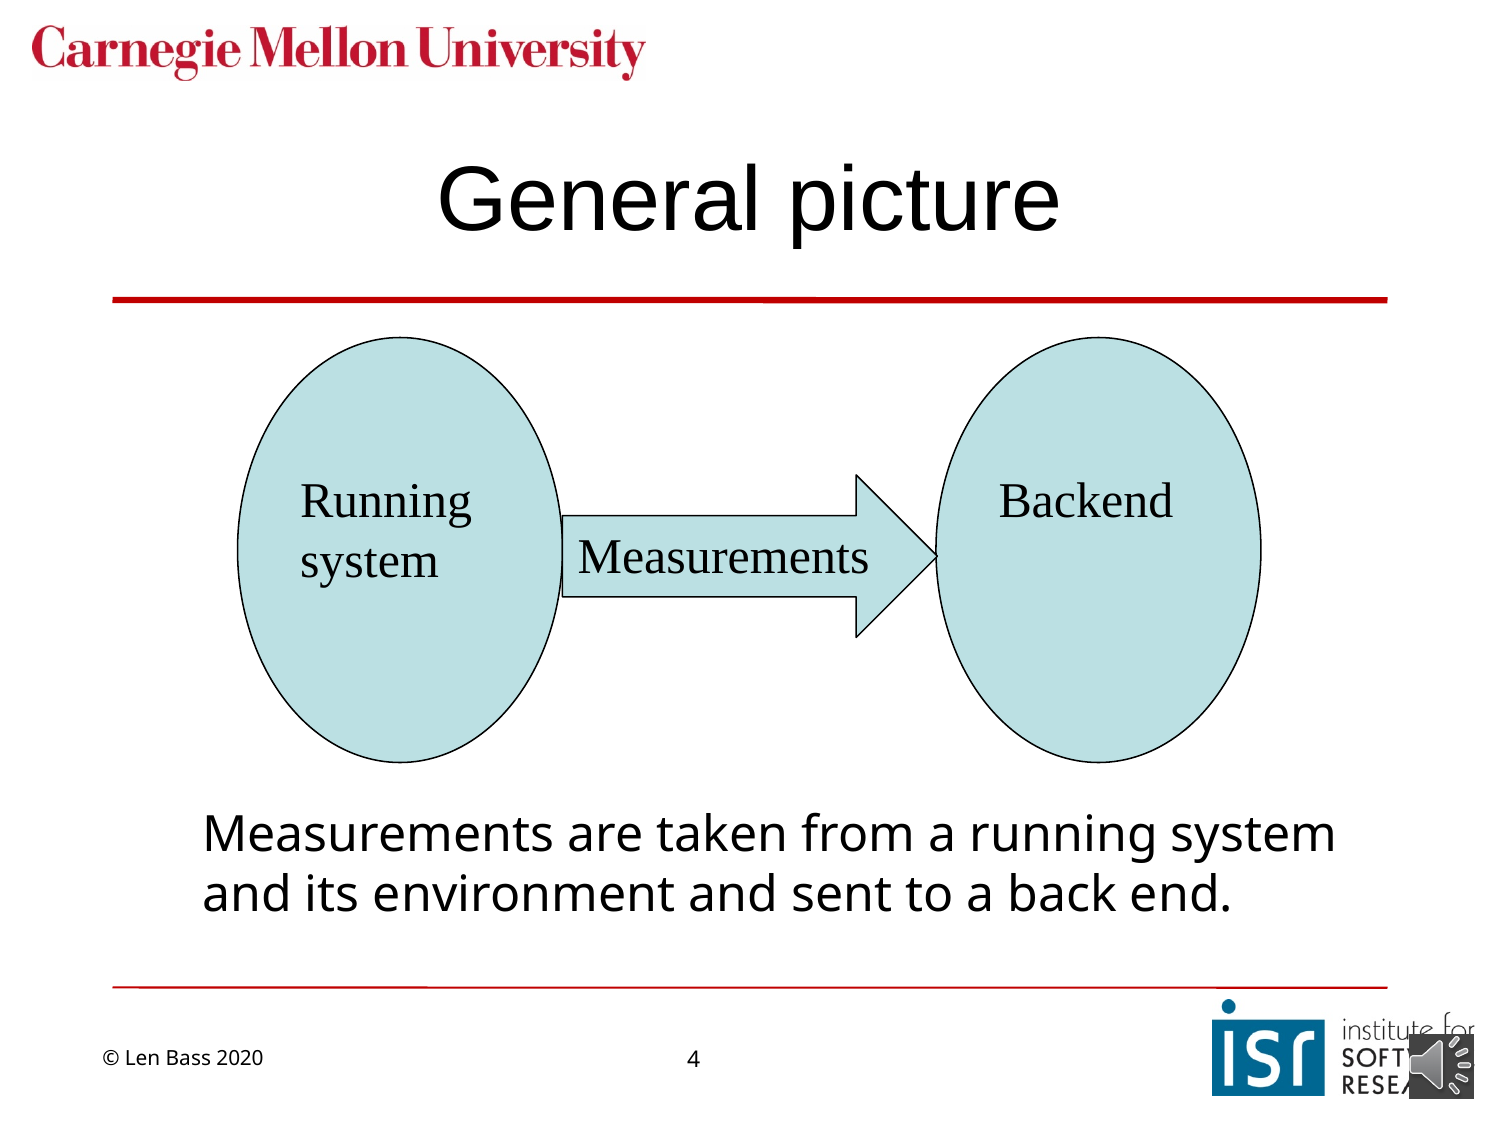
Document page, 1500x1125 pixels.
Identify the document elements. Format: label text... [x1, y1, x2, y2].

picture [1247, 1030, 1280, 1087]
title General picture [112, 99, 1388, 288]
text_box Measurements [562, 474, 938, 638]
picture [1293, 1031, 1314, 1086]
picture [32, 25, 646, 81]
text_box Running system [237, 337, 562, 763]
text_box Backend [935, 337, 1261, 763]
picture [1225, 1031, 1233, 1086]
text_box Measurements are taken from a running system and its environment and sent to a back end. [187, 793, 1375, 929]
picture [1212, 999, 1476, 1101]
